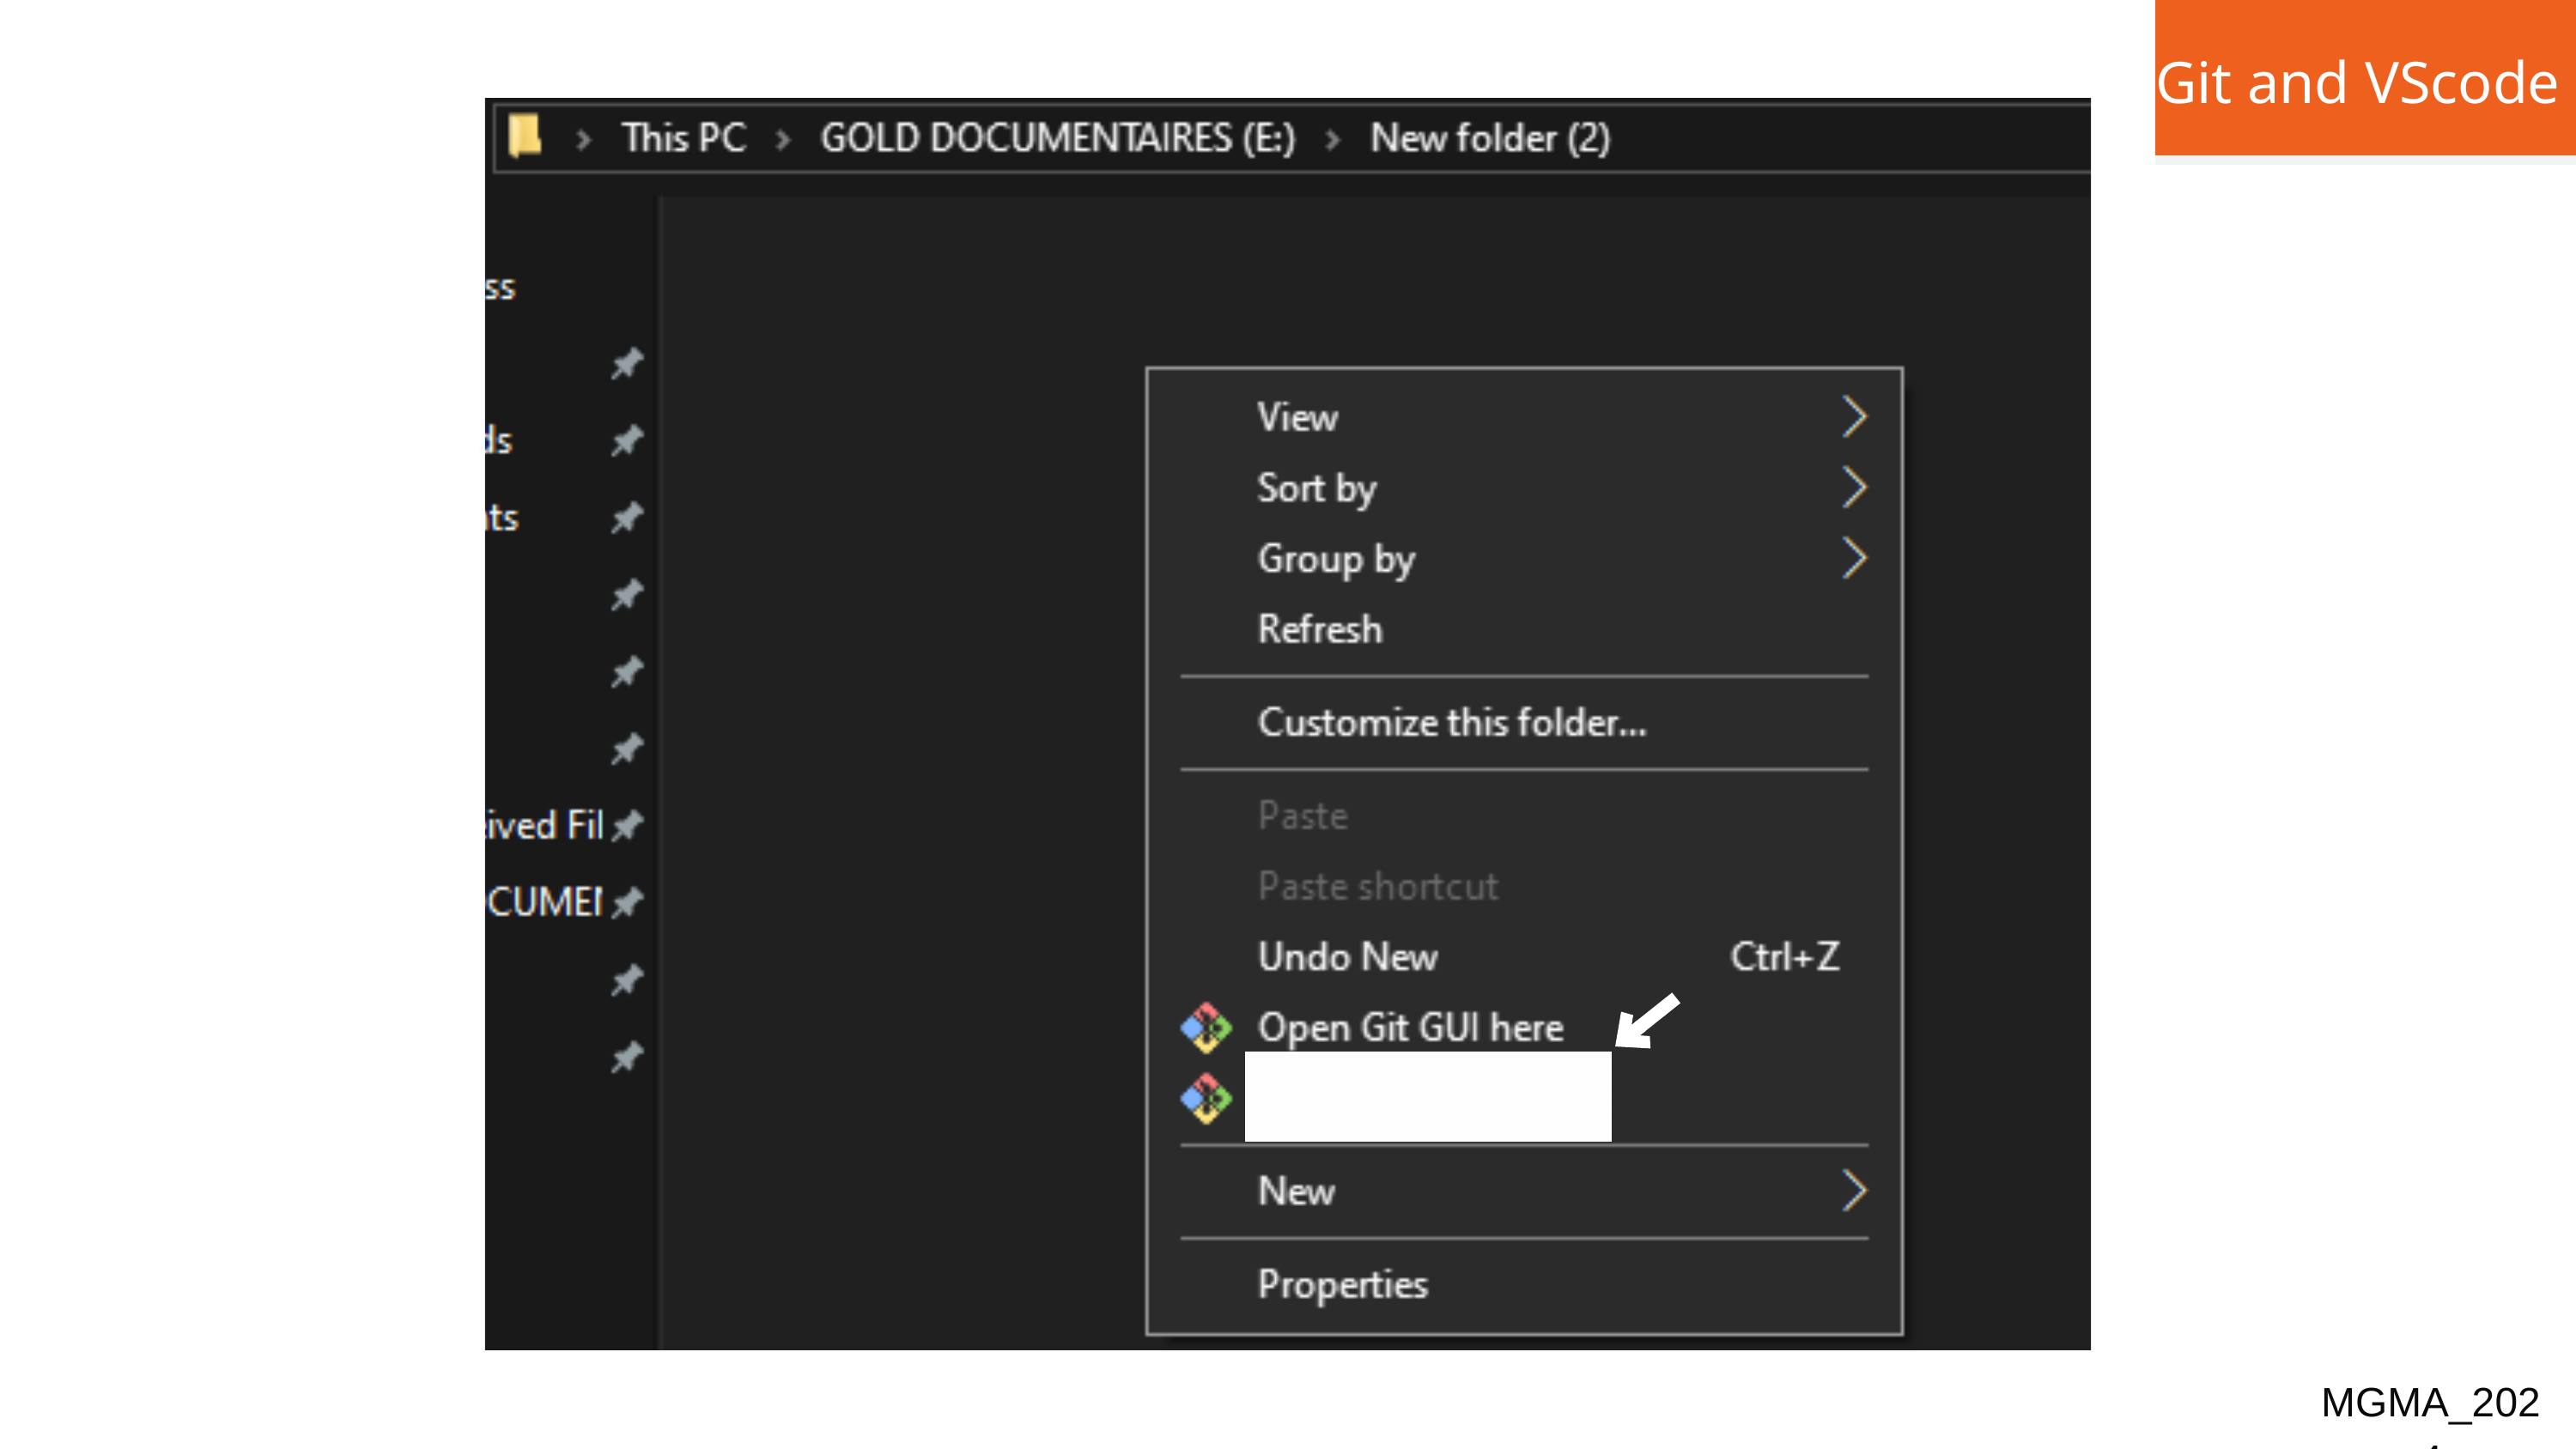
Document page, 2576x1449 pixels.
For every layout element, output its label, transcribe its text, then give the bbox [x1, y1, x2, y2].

table_header Git and VScode [2155, 0, 2576, 155]
text_box [484, 98, 2092, 1351]
text_box [1615, 997, 1677, 1047]
text_box MGMA_2024 [2310, 1367, 2553, 1449]
picture [1245, 1051, 1612, 1142]
